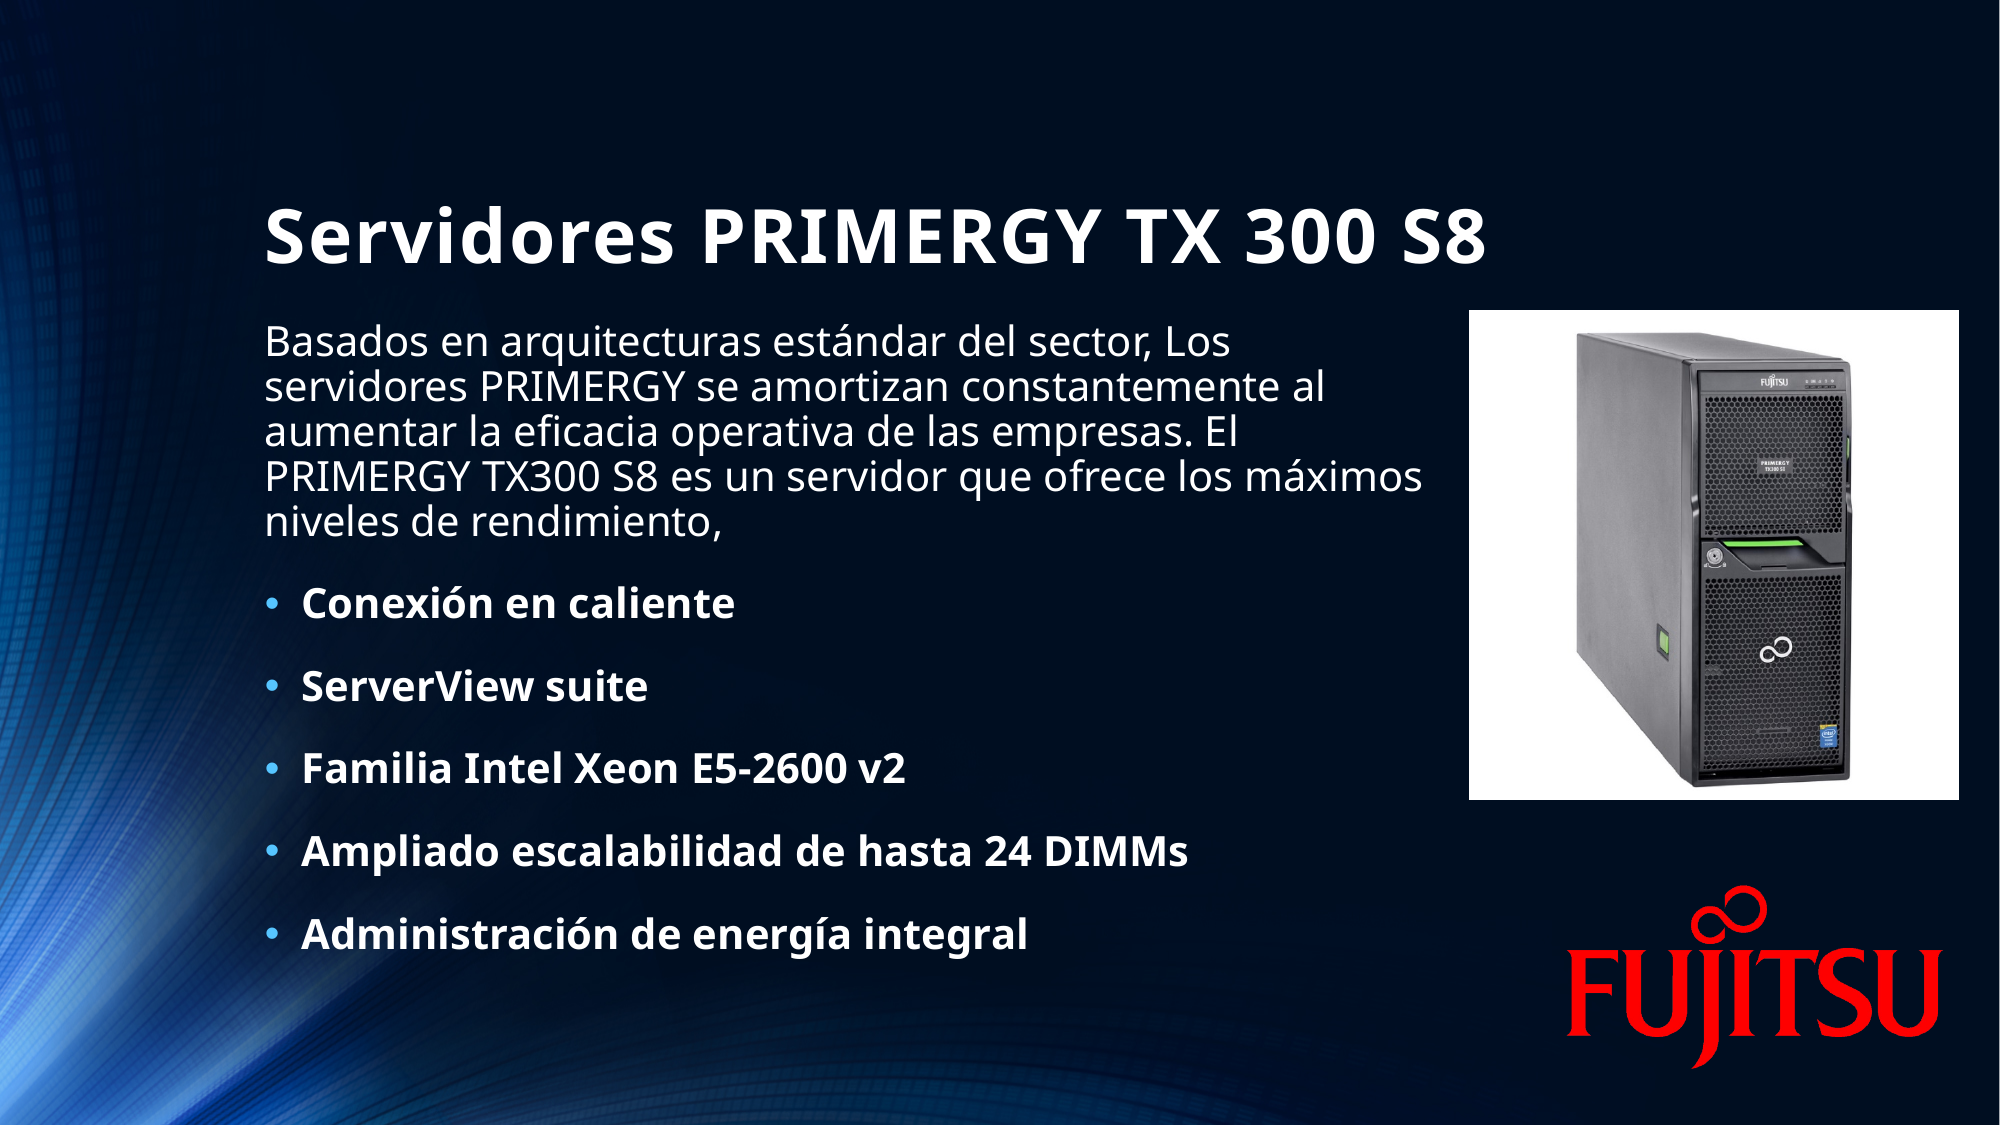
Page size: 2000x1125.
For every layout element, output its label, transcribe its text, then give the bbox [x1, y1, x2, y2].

title Servidores PRIMERGY TX 300 S8 [249, 62, 1750, 288]
list Basados en arquitecturas estándar del sector, Los servidores PRIMERGY se amortizan constantemente al aumentar la eficacia operativa de las empresas. El PRIMERGY TX300 S8 es un servidor que ofrece los máximos niveles de rendimiento, Conexión en caliente ServerView suite Familia Intel Xeon E5-2600 v2 Ampliado escalabilidad de hasta 24 DIMMs Administración de energía integral [249, 312, 1461, 988]
picture [0, 0, 2000, 1125]
